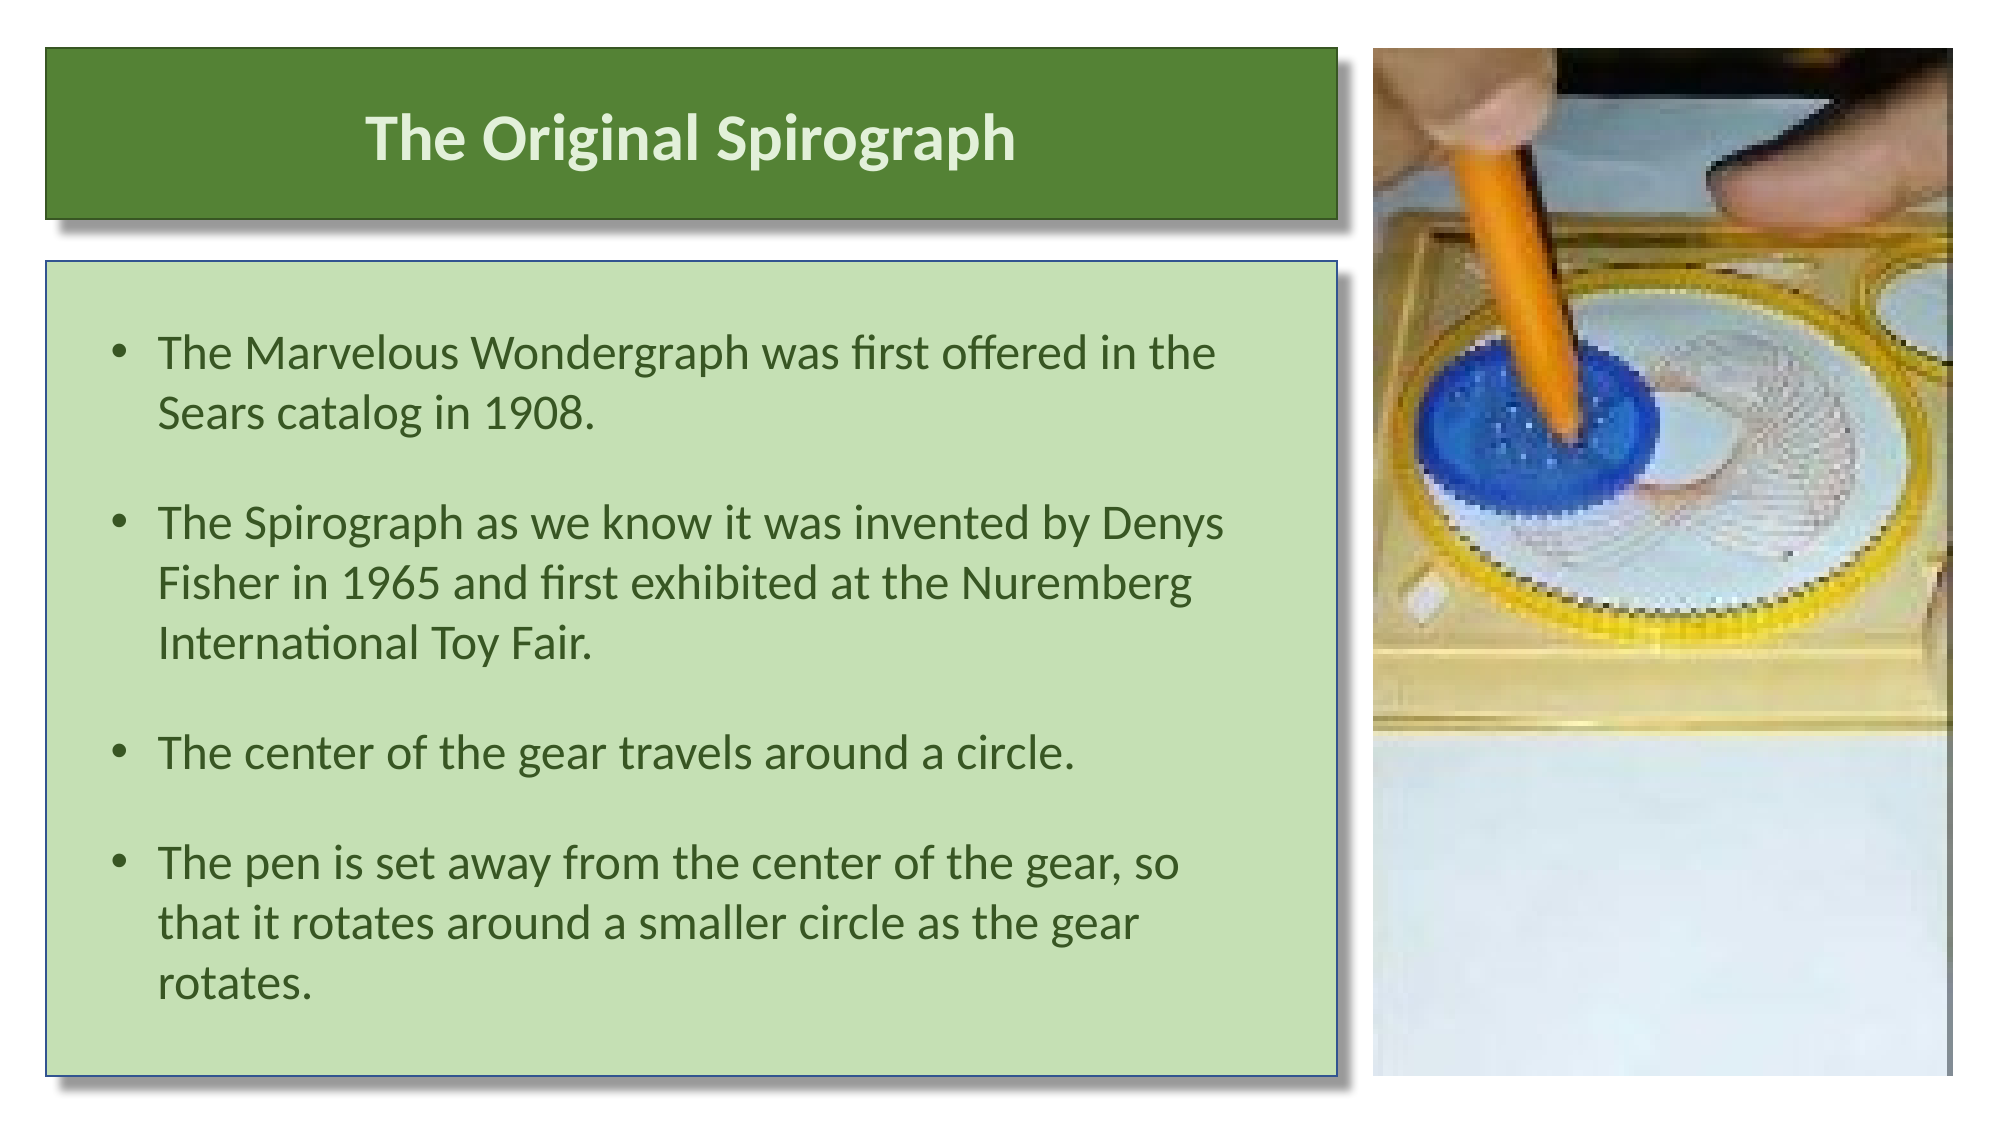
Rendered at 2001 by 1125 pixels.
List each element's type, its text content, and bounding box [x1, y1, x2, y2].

text_box The Marvelous Wondergraph was first offered in the Sears catalog in 1908. The Spirograph as we know it was invented by Denys Fisher in 1965 and first exhibited at the Nuremberg International Toy Fair. The center of the gear travels around a circle. The pen is set away from the center of the gear, so that it rotates around a smaller circle as the gear rotates. [95, 312, 1256, 1018]
text_box [45, 260, 1338, 1077]
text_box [1372, 47, 1954, 1076]
text_box The Original Spirograph [45, 47, 1338, 220]
